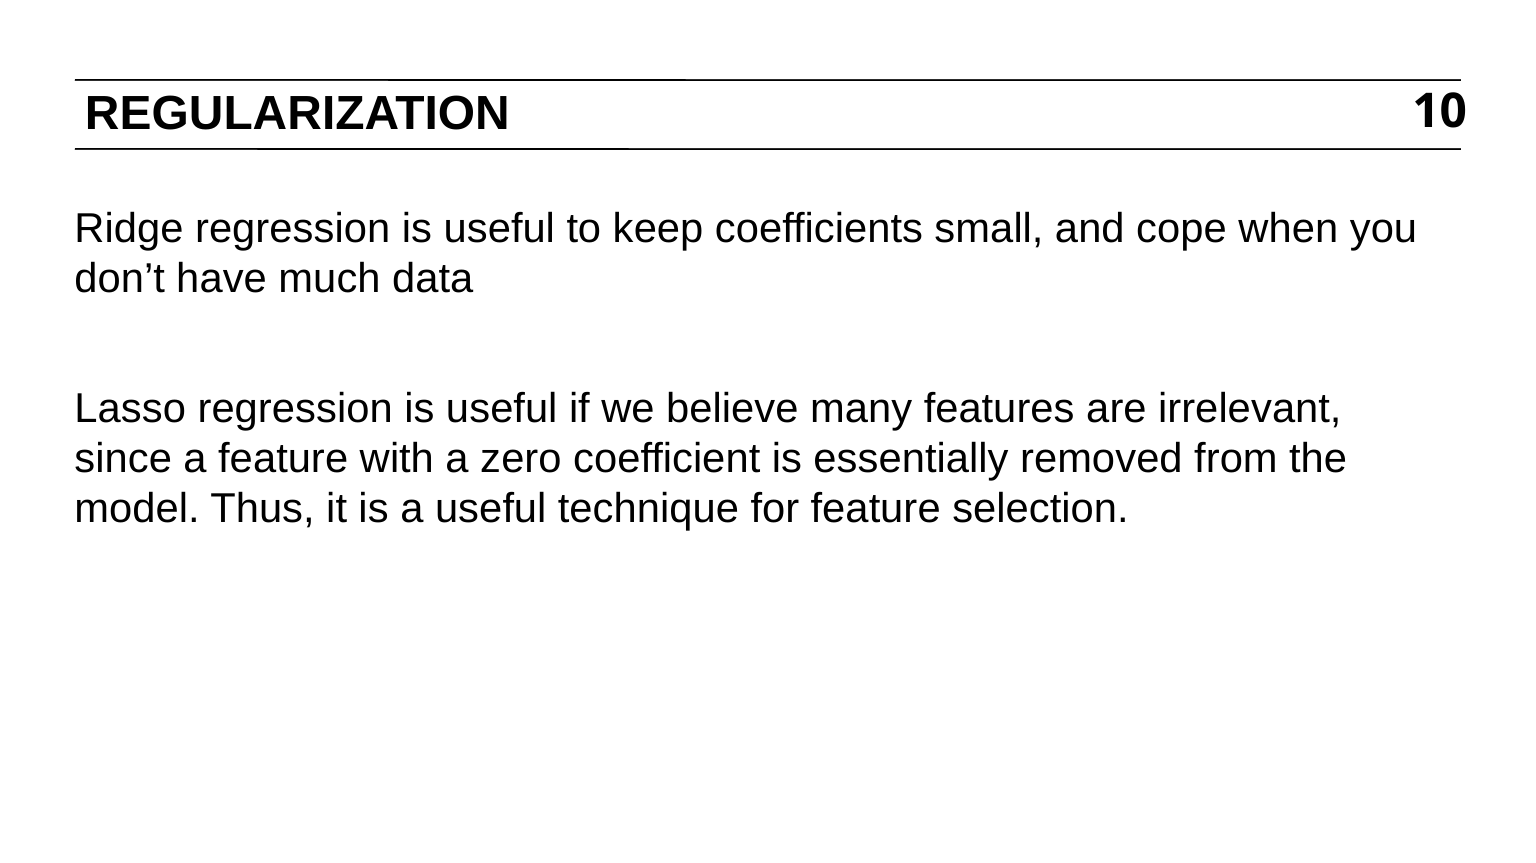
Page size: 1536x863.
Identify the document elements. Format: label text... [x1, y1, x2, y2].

slide_number 10 [1410, 83, 1470, 142]
text_box Ridge regression is useful to keep coefficients small, and cope when you don’t have much data Lasso regression is useful if we believe many features are irrelevant, since a feature with a zero coefficient is essentially removed from the model. Thus, it is a useful technique for feature selection. [74, 201, 1462, 531]
title REGULARIZATION [76, 82, 1369, 201]
